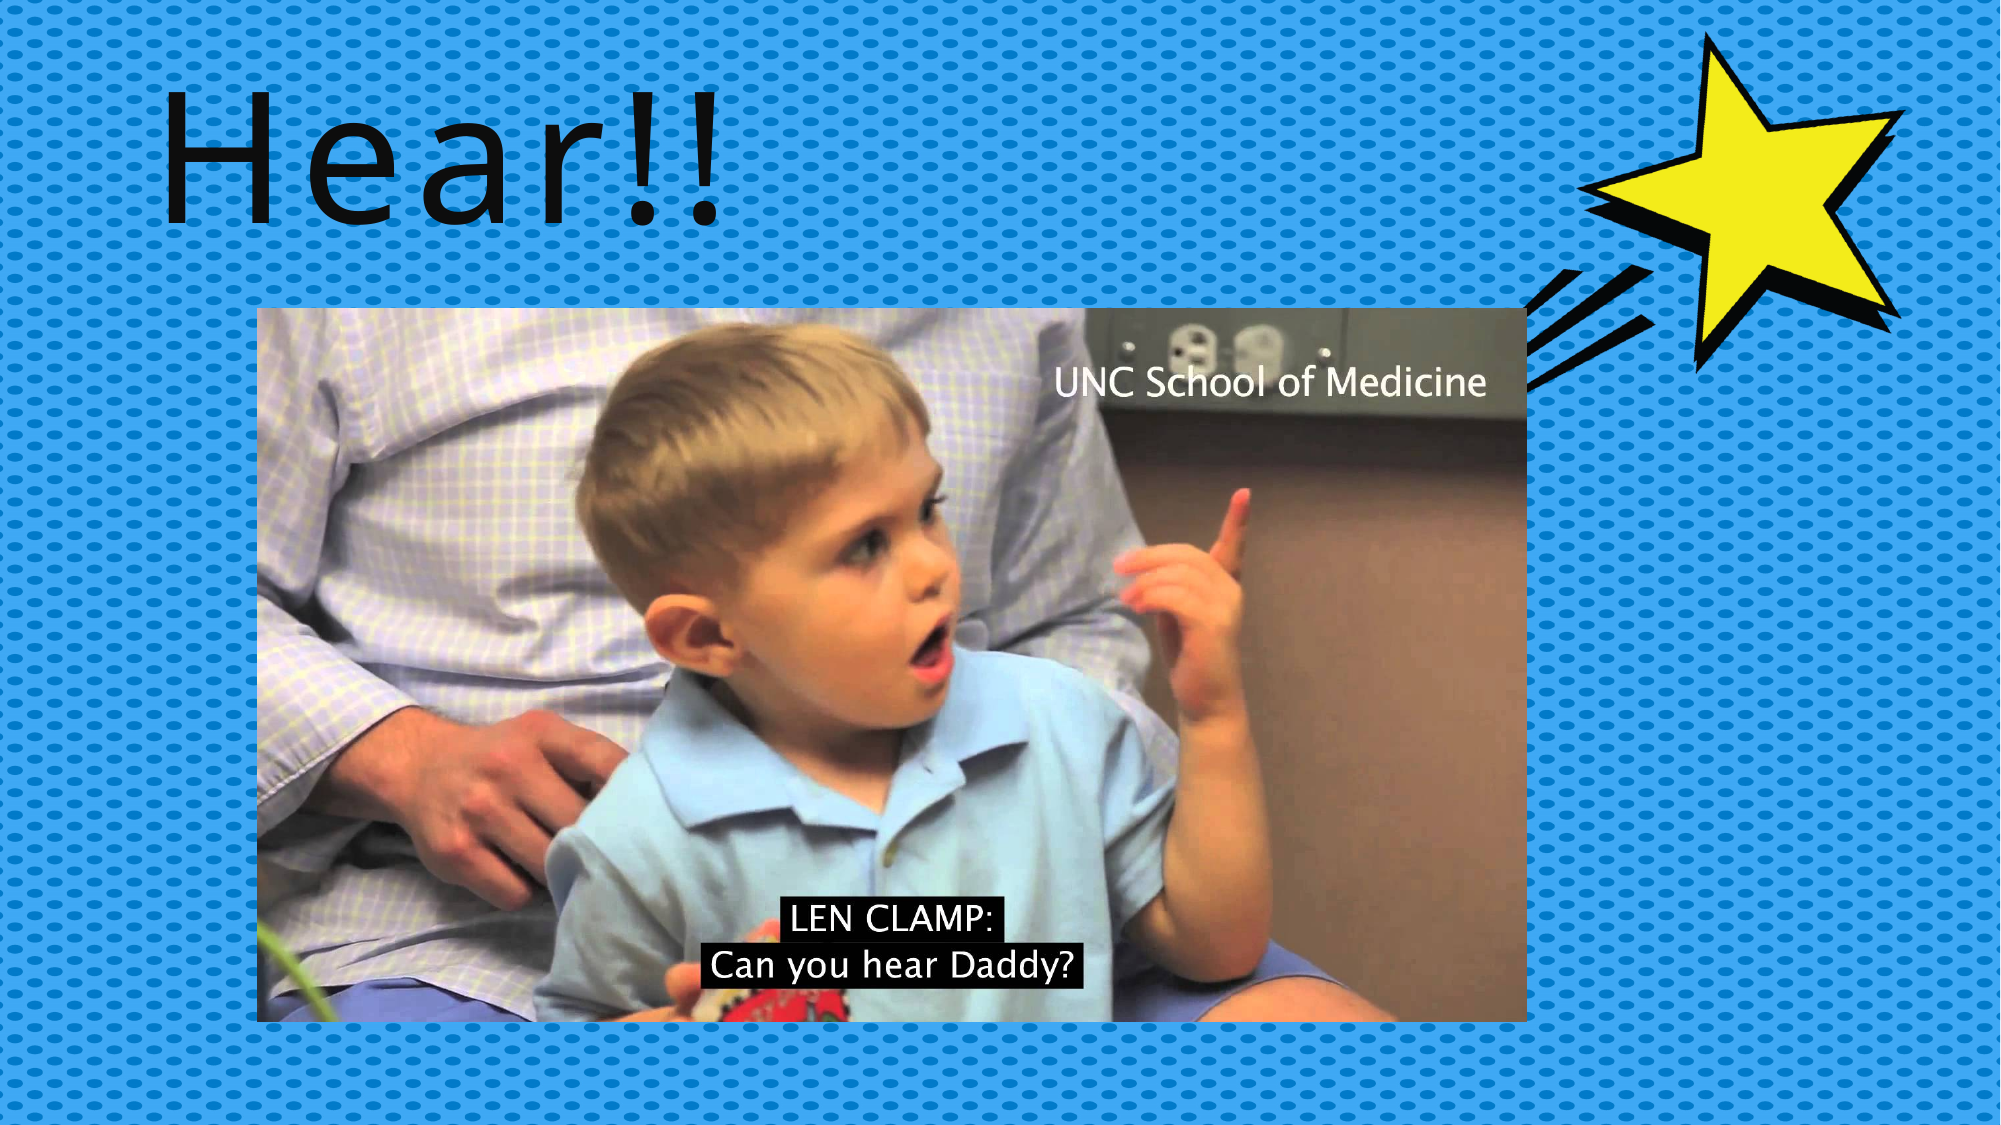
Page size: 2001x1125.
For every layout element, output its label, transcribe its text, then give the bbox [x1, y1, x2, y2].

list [257, 308, 1527, 1022]
text_box Hear!! [136, 55, 1441, 273]
picture [0, 0, 2001, 1125]
